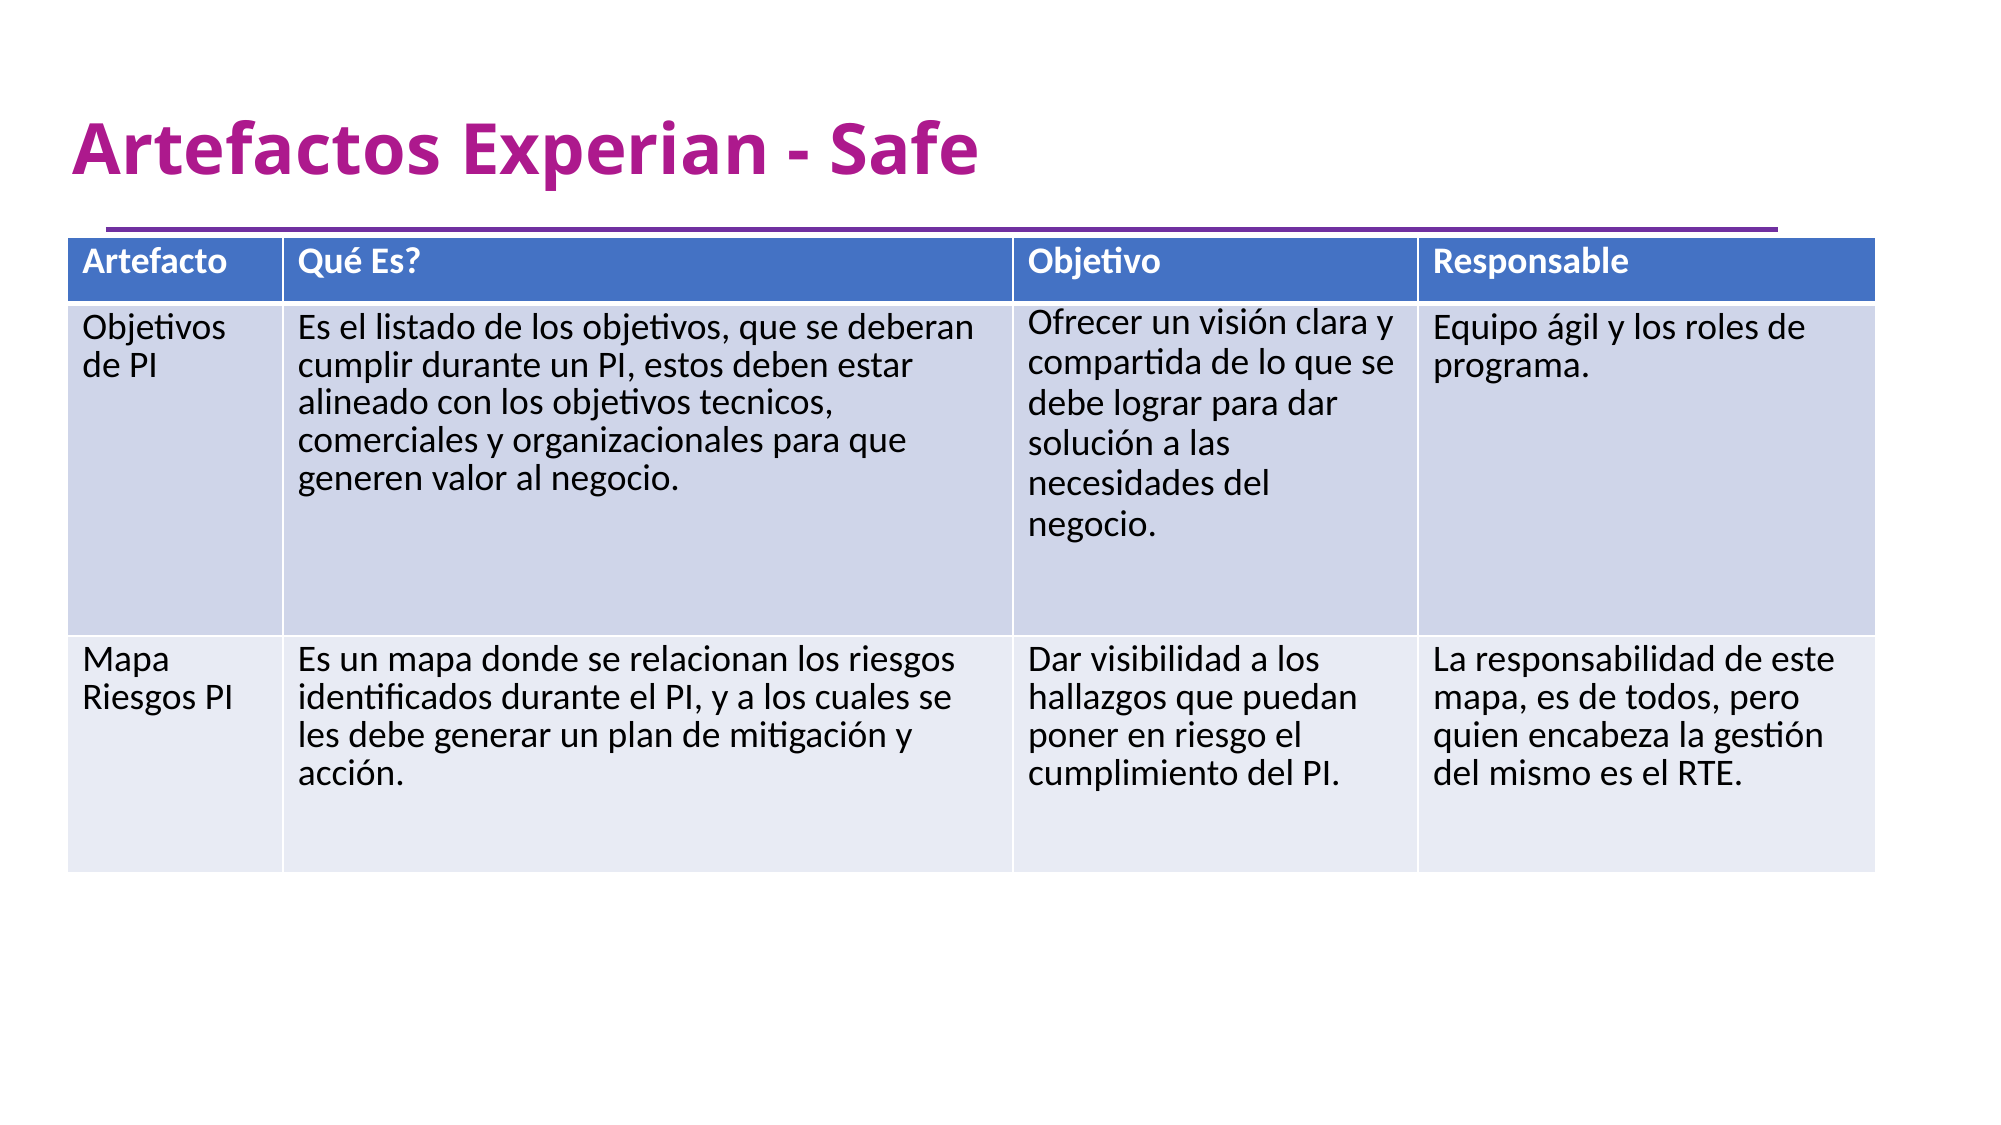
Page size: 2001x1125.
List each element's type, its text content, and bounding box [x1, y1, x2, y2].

table_cell Ofrecer un visión clara y compartida de lo que se debe lograr para dar solución a las necesidades del negocio. [1014, 306, 1417, 635]
table_header Artefacto [68, 238, 282, 301]
table_cell Equipo ágil y los roles de programa. [1419, 306, 1875, 635]
table_cell Es un mapa donde se relacionan los riesgos identificados durante el PI, y a los cuales se les debe generar un plan de mitigación y acción. [284, 637, 1012, 872]
table_cell Objetivos de PI [68, 306, 282, 635]
table_header Objetivo [1014, 238, 1417, 301]
table_cell Mapa Riesgos PI [68, 637, 282, 872]
table_cell Dar visibilidad a los hallazgos que puedan poner en riesgo el cumplimiento del PI. [1014, 637, 1417, 872]
table_cell Es el listado de los objetivos, que se deberan cumplir durante un PI, estos deben estar alineado con los objetivos tecnicos, comerciales y organizacionales para que generen valor al negocio. [284, 306, 1012, 635]
table_cell La responsabilidad de este mapa, es de todos, pero quien encabeza la gestión del mismo es el RTE. [1419, 637, 1875, 872]
text_box Artefactos Experian - Safe [57, 105, 1807, 198]
table_header Qué Es? [284, 238, 1012, 301]
table_header Responsable [1419, 238, 1875, 301]
